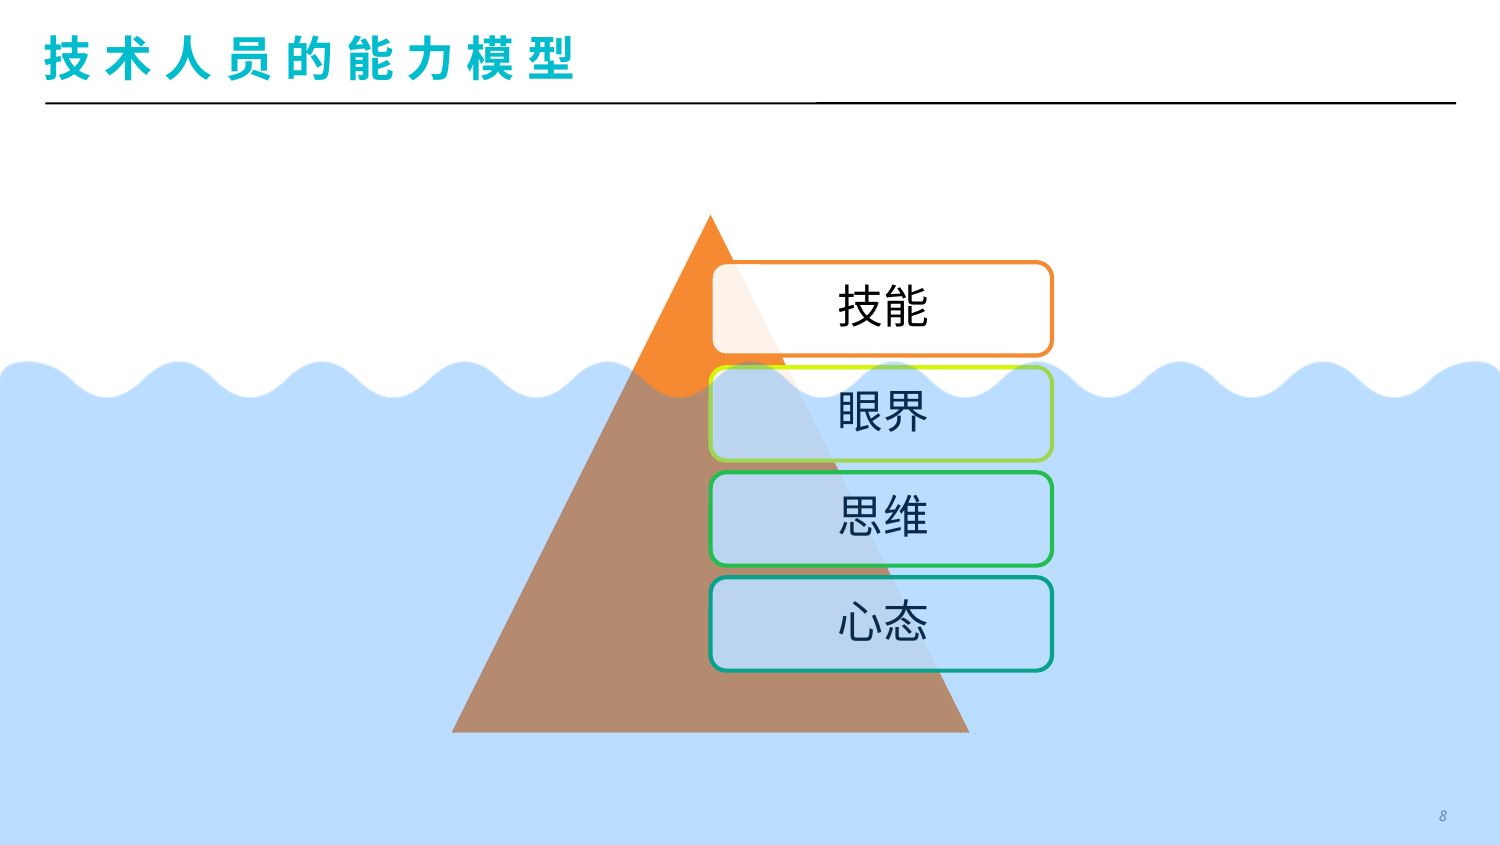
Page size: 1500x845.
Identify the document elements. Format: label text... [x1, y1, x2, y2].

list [303, 209, 1197, 359]
title 技术人员的能力模型 [43, 26, 1457, 89]
picture [0, 360, 1500, 845]
